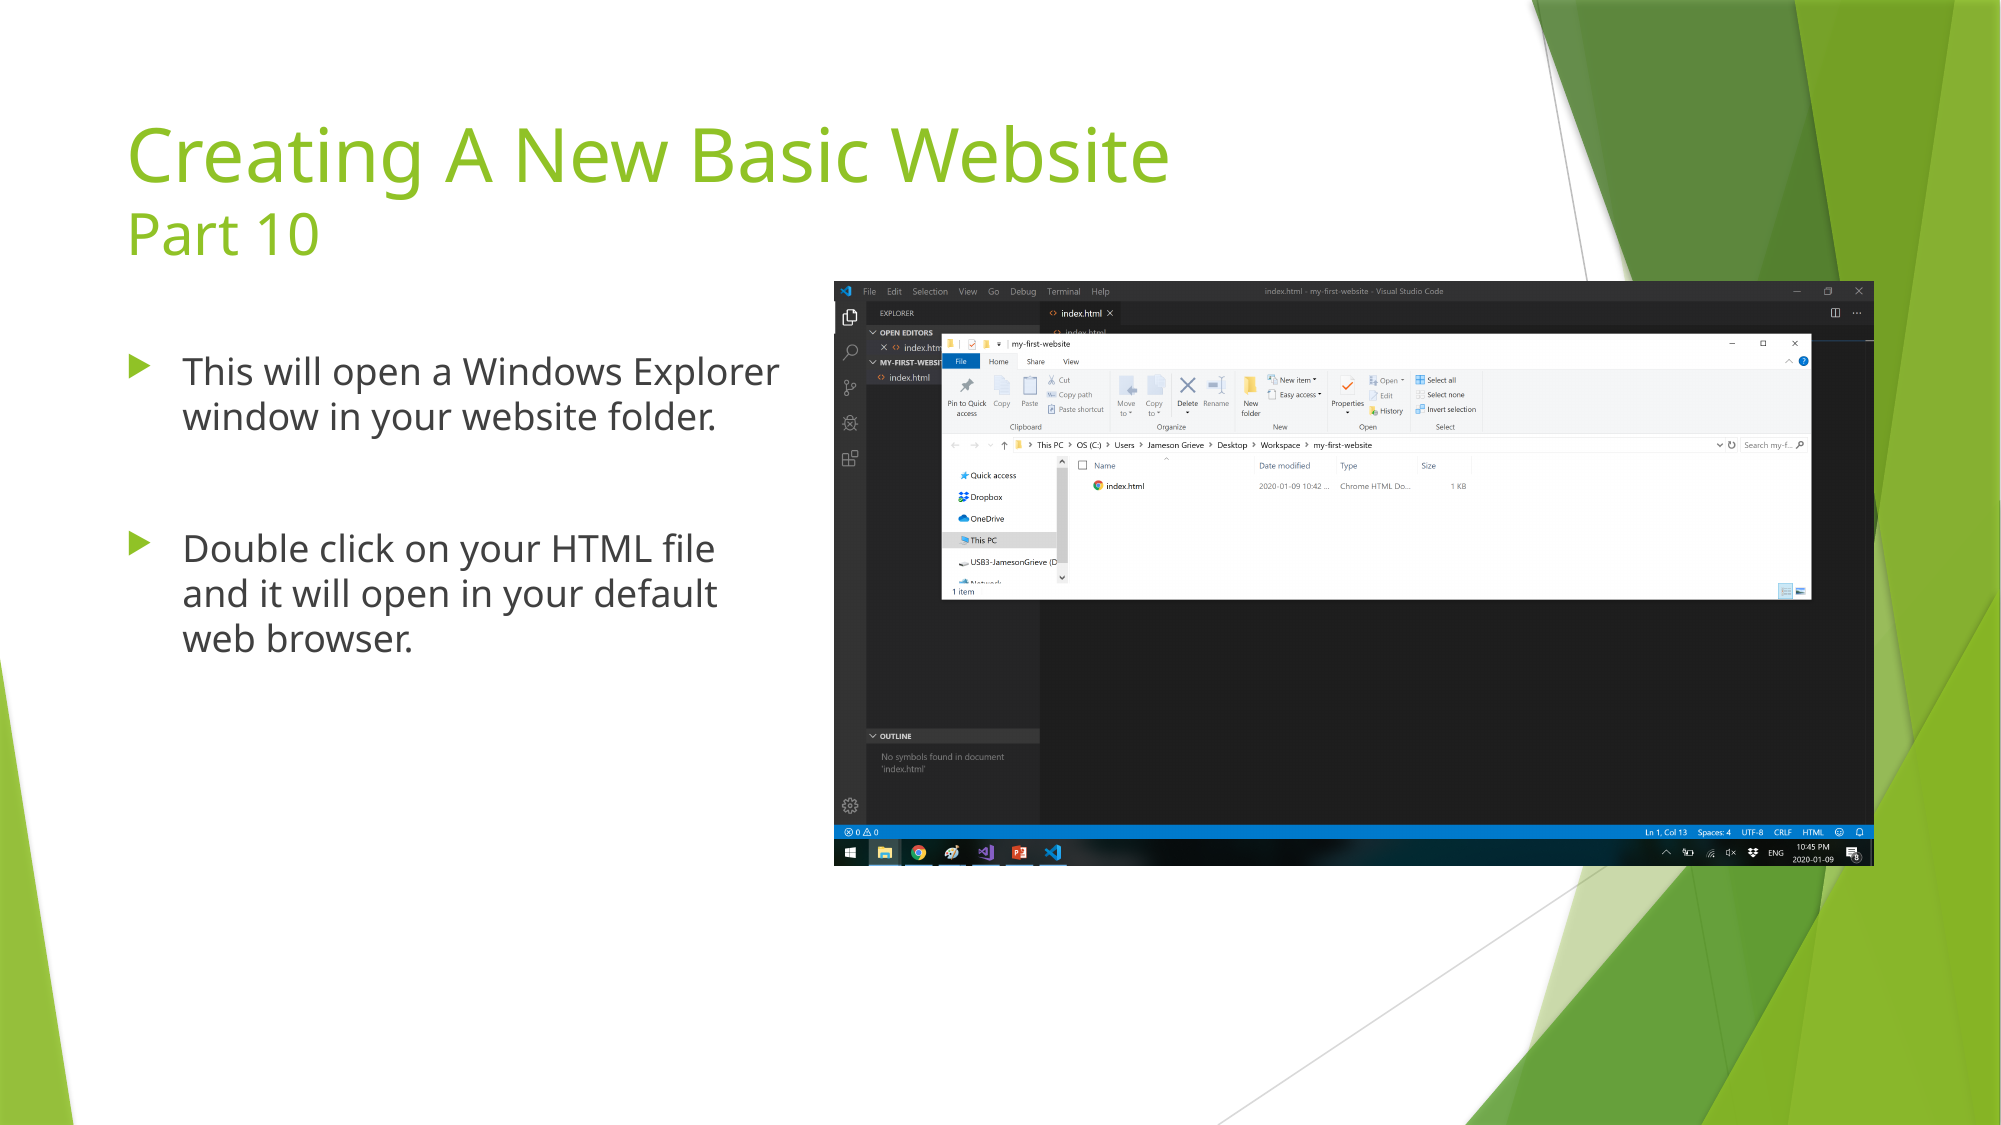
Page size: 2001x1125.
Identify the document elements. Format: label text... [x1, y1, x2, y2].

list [834, 280, 1875, 867]
list This will open a Windows Explorer window in your website folder. Double click on your HTML file and it will open in your default web browser. [111, 275, 798, 992]
title Creating A New Basic Website Part 10 [111, 99, 1522, 317]
